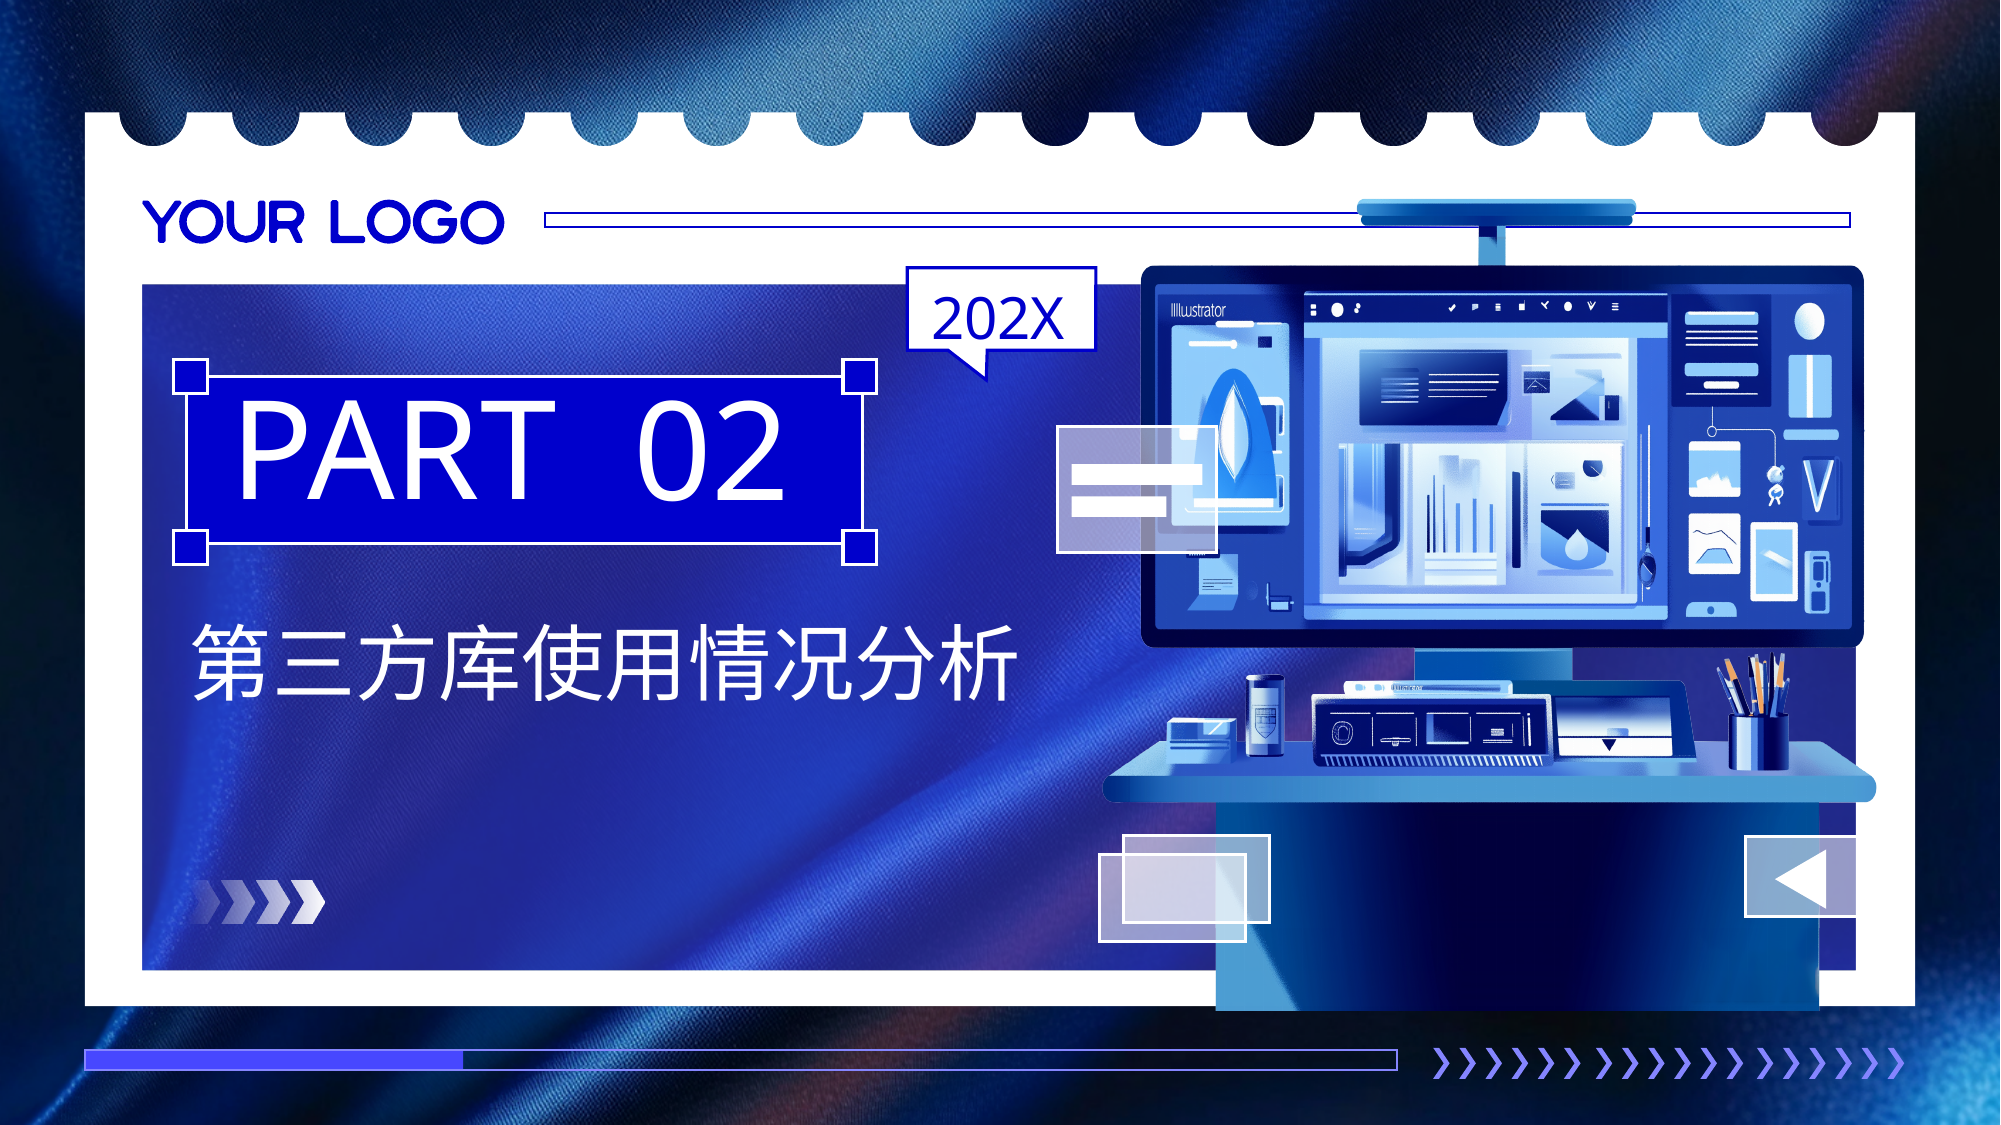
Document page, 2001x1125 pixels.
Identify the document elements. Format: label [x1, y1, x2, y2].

text_box [1089, 108, 1904, 1011]
picture [0, 0, 2000, 1125]
